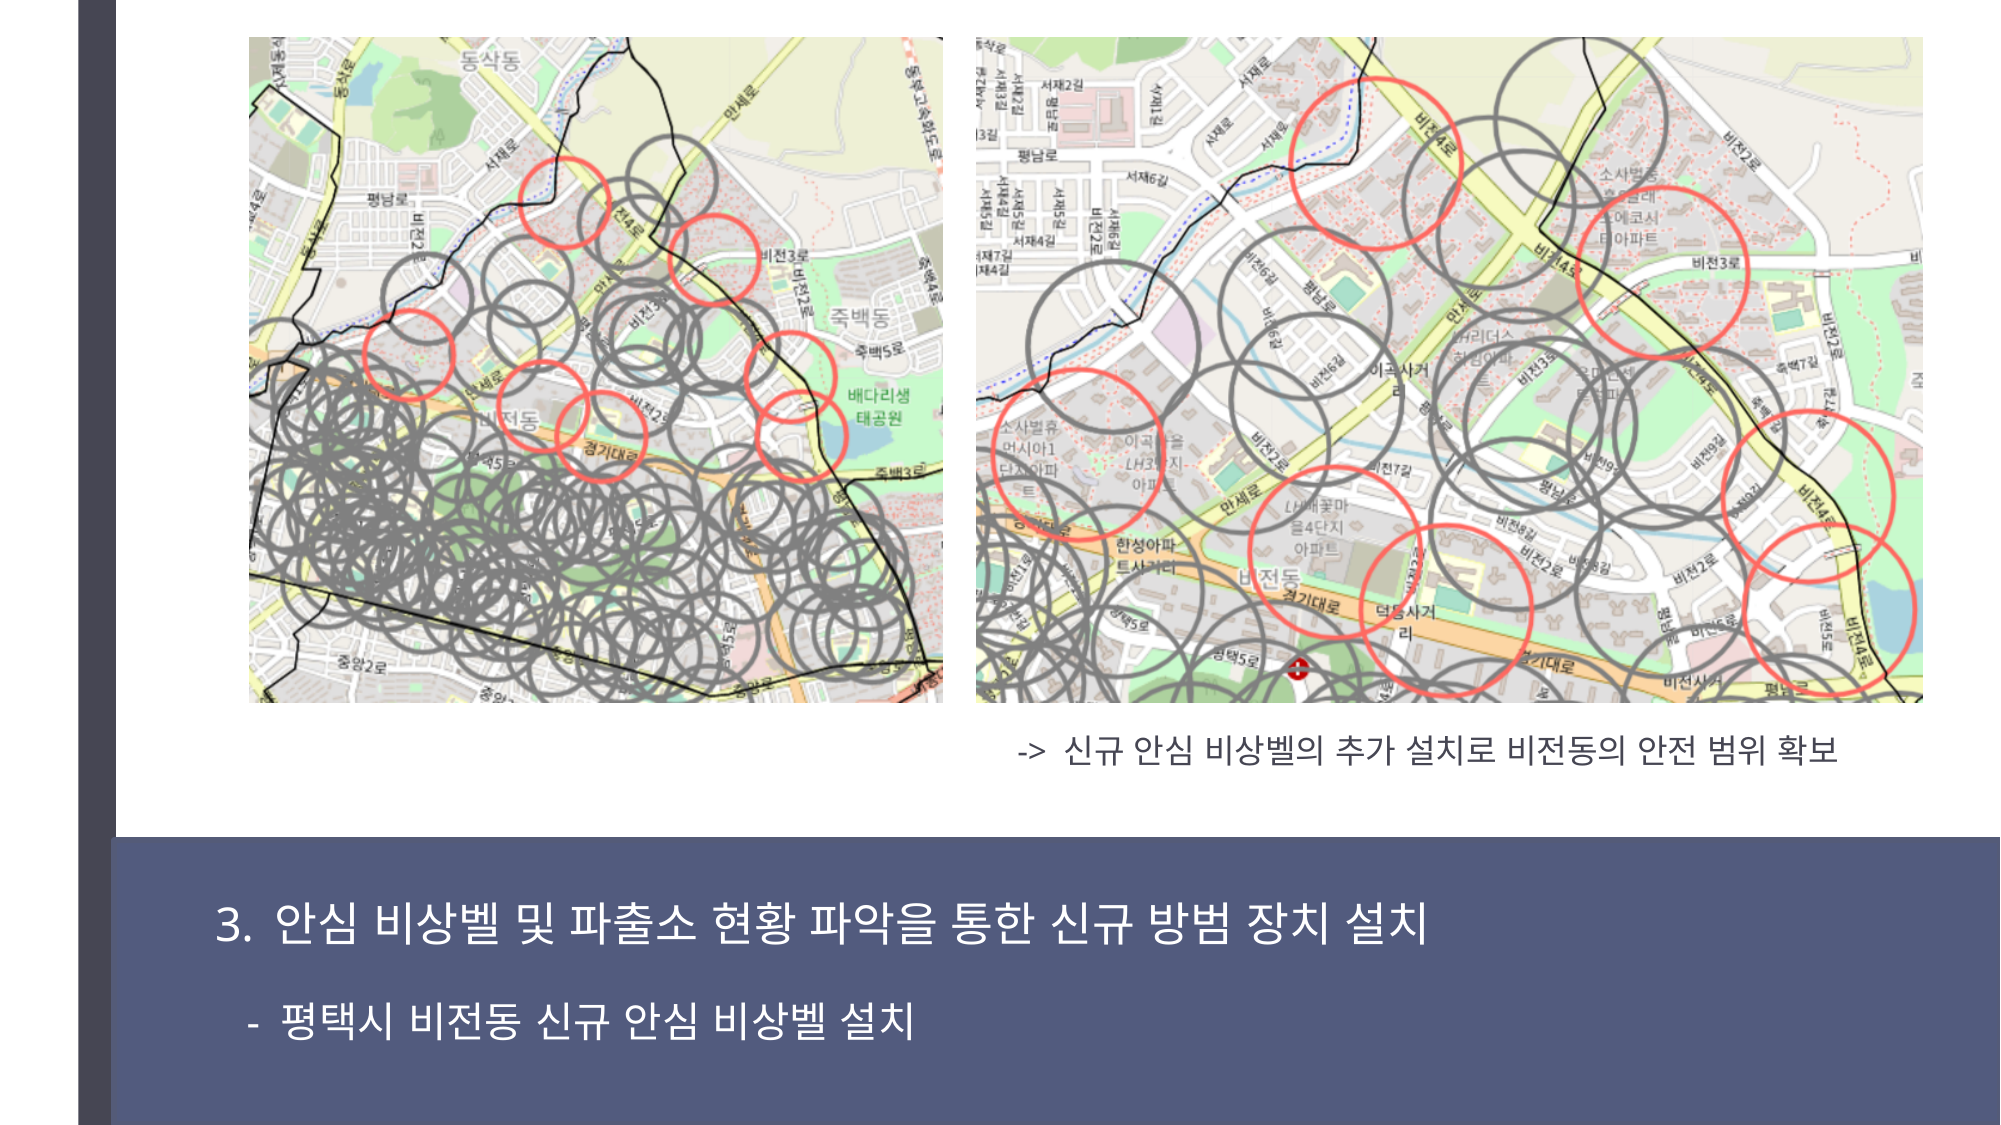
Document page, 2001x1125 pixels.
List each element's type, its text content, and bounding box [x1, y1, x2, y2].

text_box [111, 837, 2000, 1125]
text_box 3. 안심 비상벨 및 파출소 현황 파악을 통한 신규 방범 장치 설치 [199, 894, 1698, 991]
picture [976, 36, 1923, 703]
text_box - 평택시 비전동 신규 안심 비상벨 설치 [231, 994, 1213, 1045]
text_box [134, 966, 612, 1074]
list -> 신규 안심 비상벨의 추가 설치로 비전동의 안전 범위 확보 [1002, 725, 1898, 817]
picture [249, 36, 943, 703]
